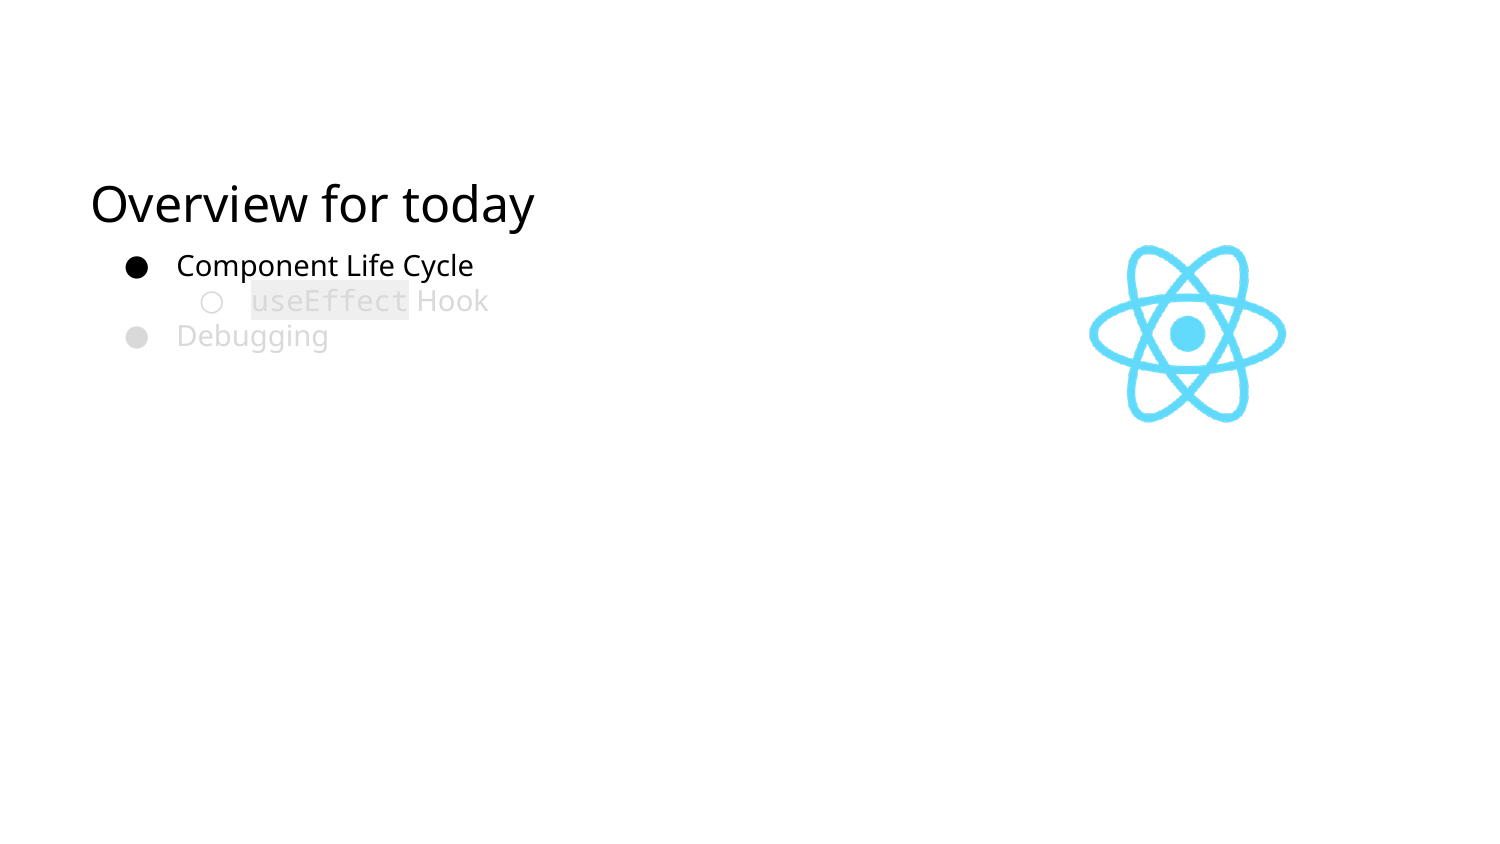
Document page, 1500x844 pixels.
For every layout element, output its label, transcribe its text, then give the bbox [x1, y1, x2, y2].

picture [1074, 224, 1301, 450]
text_box Component Life Cycle useEffect Hook Debugging [86, 232, 969, 544]
text_box Overview for today [0, 157, 1500, 257]
